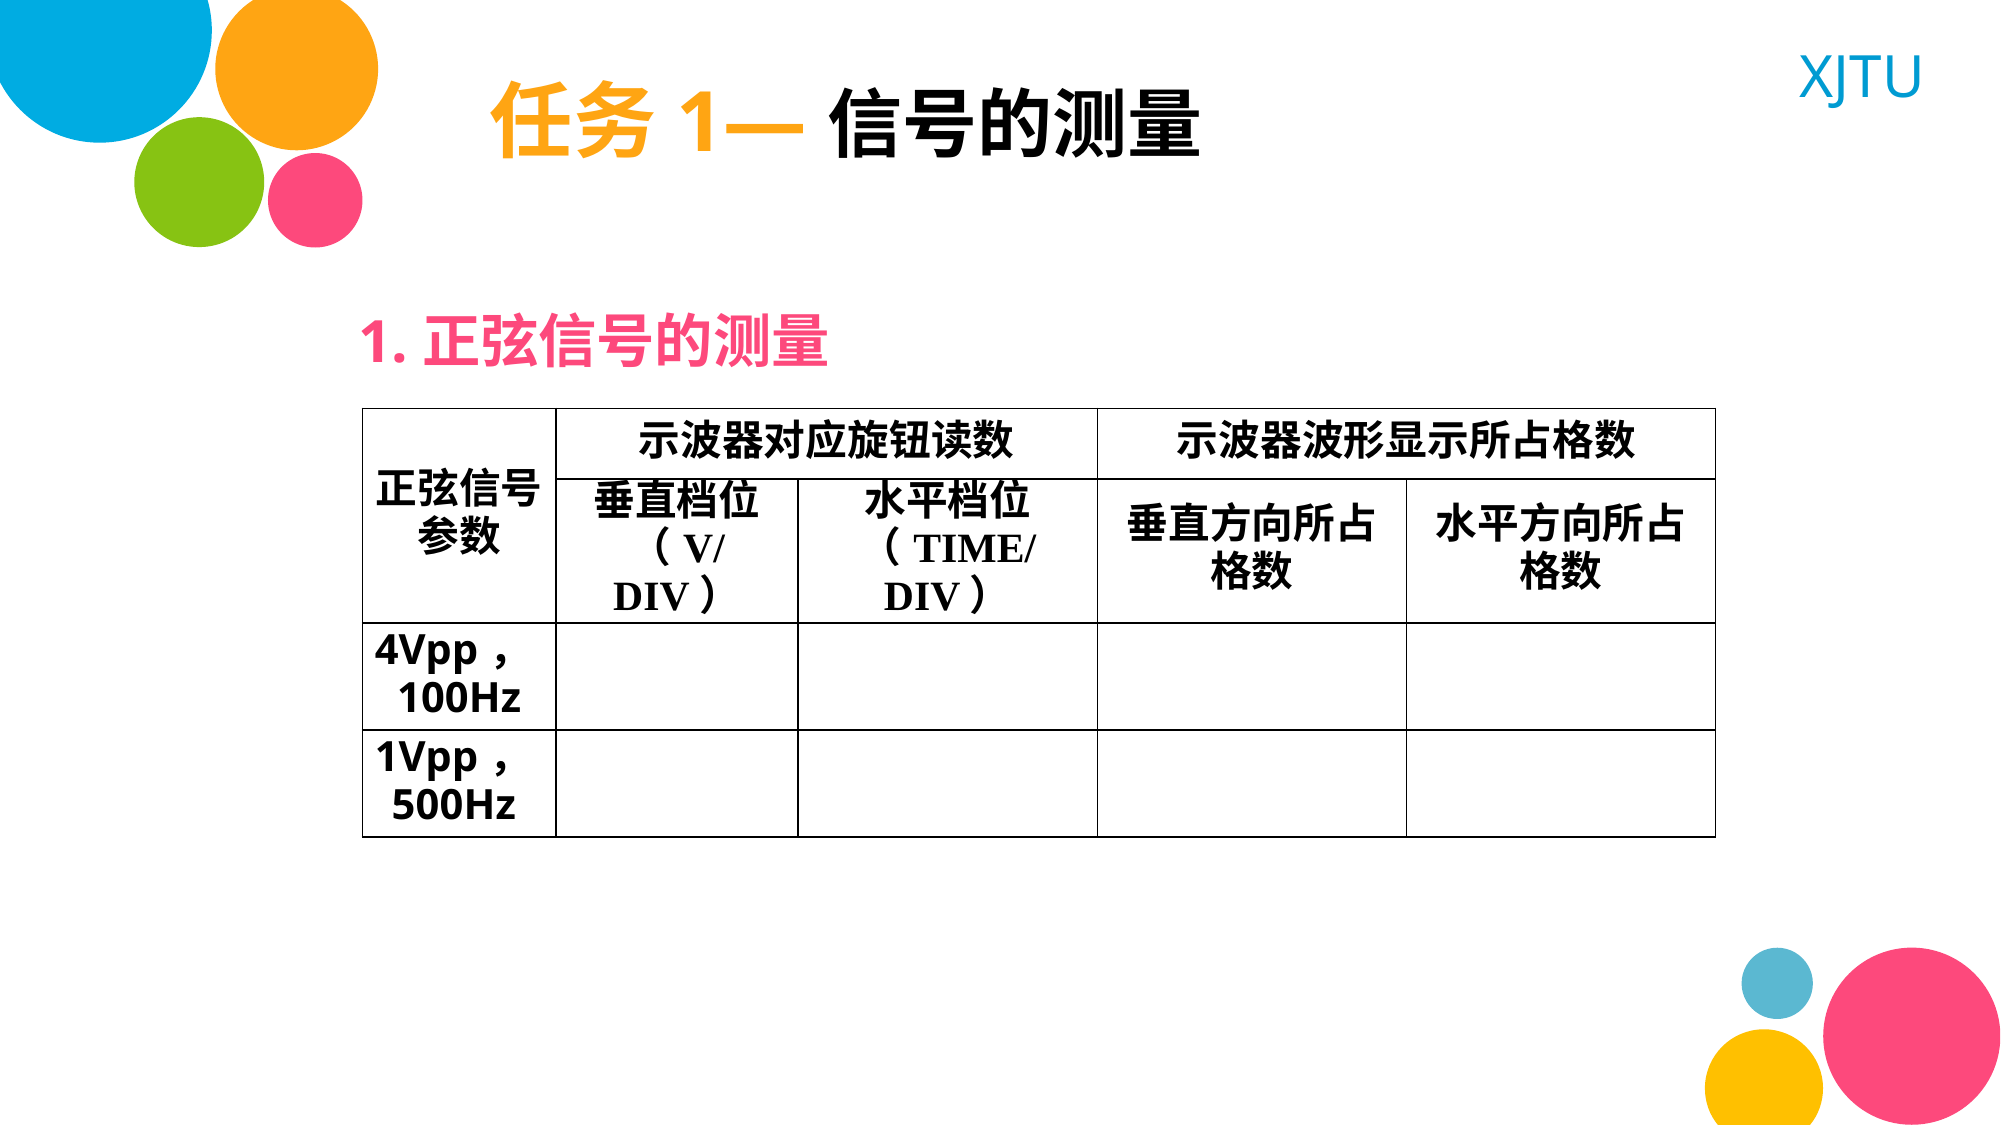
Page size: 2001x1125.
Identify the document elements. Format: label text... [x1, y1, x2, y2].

table_header 示波器对应旋钮读数 [557, 409, 1097, 478]
table_cell 水平档位 （TIME/DIV） [799, 480, 1097, 622]
table_cell 1Vpp，500Hz [363, 731, 555, 836]
table_header 示波器波形显示所占格数 [1098, 409, 1715, 478]
table_cell [1098, 624, 1406, 729]
text_box 任务1—信号的测量 [475, 60, 1634, 175]
table_cell [557, 624, 797, 729]
table_cell 垂直方向所占格数 [1098, 480, 1406, 622]
table_cell [1407, 731, 1715, 836]
table_cell 4Vpp，100Hz [363, 624, 555, 729]
table_cell [1407, 624, 1715, 729]
table_cell [799, 731, 1097, 836]
table_cell [799, 624, 1097, 729]
text_box 1.正弦信号的测量 [343, 262, 993, 382]
table_cell [1098, 731, 1406, 836]
table_cell 垂直档位（V/DIV） [557, 480, 797, 622]
table_cell 水平方向所占格数 [1407, 480, 1715, 622]
table_cell [557, 731, 797, 836]
table_header 正弦信号参数 [363, 409, 555, 622]
